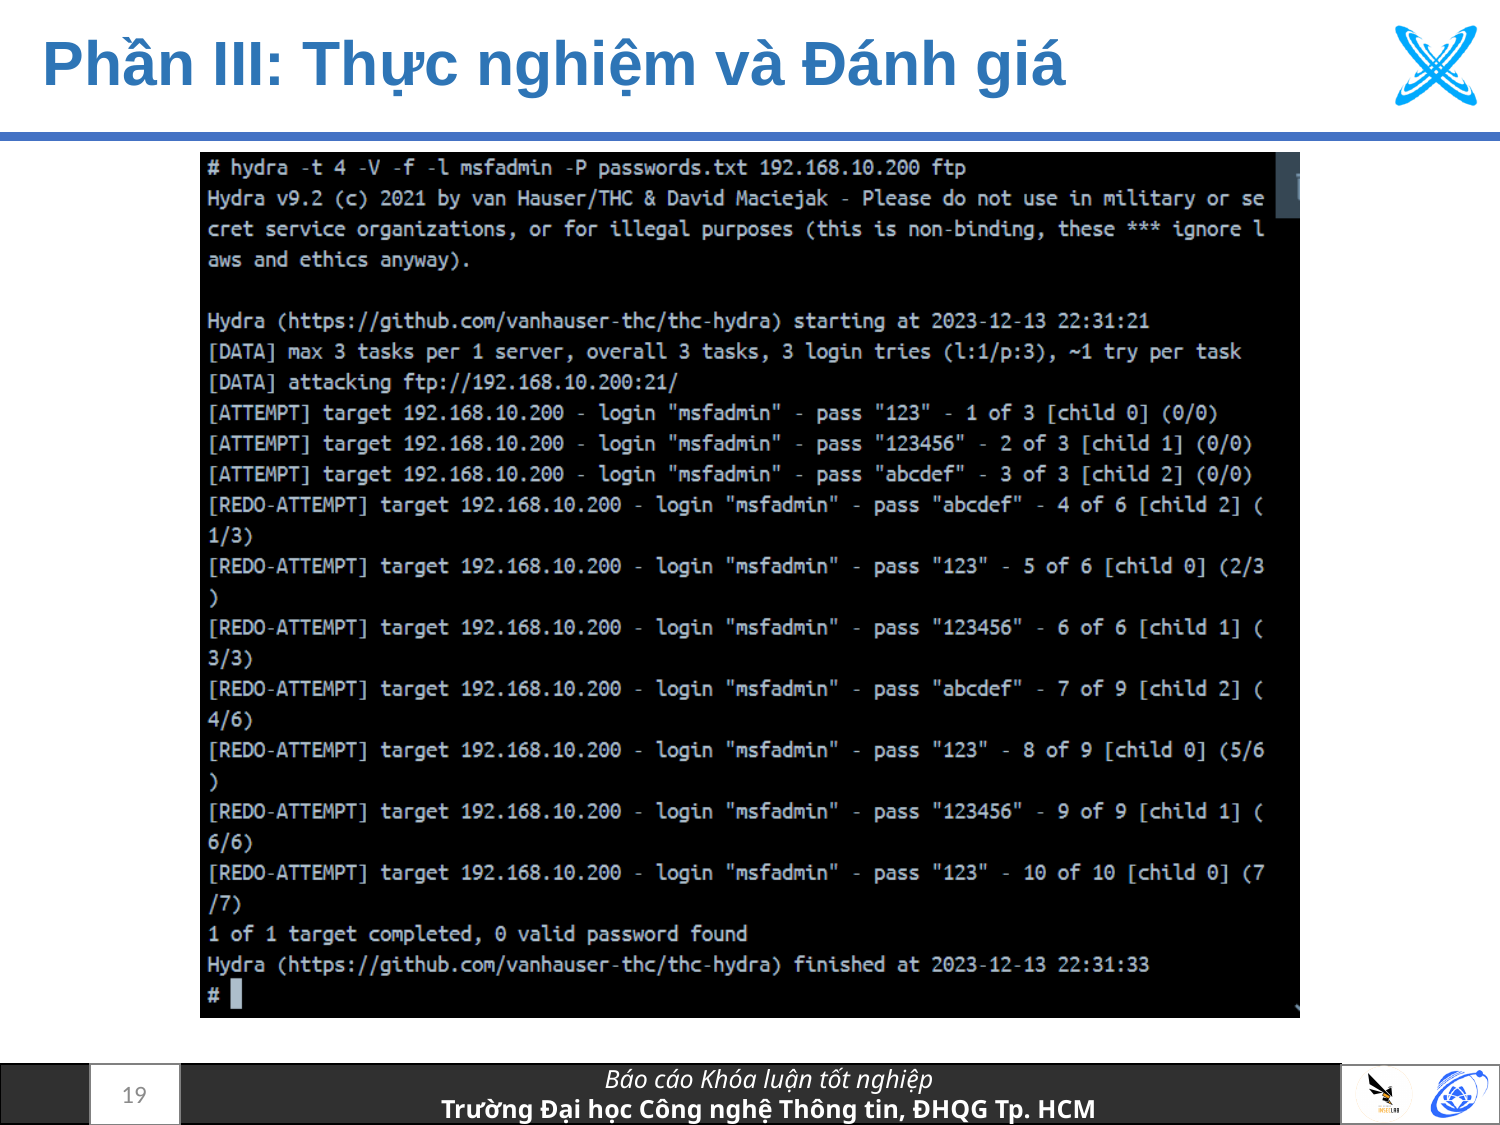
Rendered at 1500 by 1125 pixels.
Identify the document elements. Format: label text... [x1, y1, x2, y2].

picture [1426, 1053, 1495, 1125]
picture [1352, 1062, 1416, 1125]
picture [200, 152, 1300, 1018]
title Phần III: Thực nghiệm và Đánh giá [27, 23, 1376, 108]
picture [1377, 5, 1493, 125]
slide_number 19 [95, 1063, 162, 1124]
